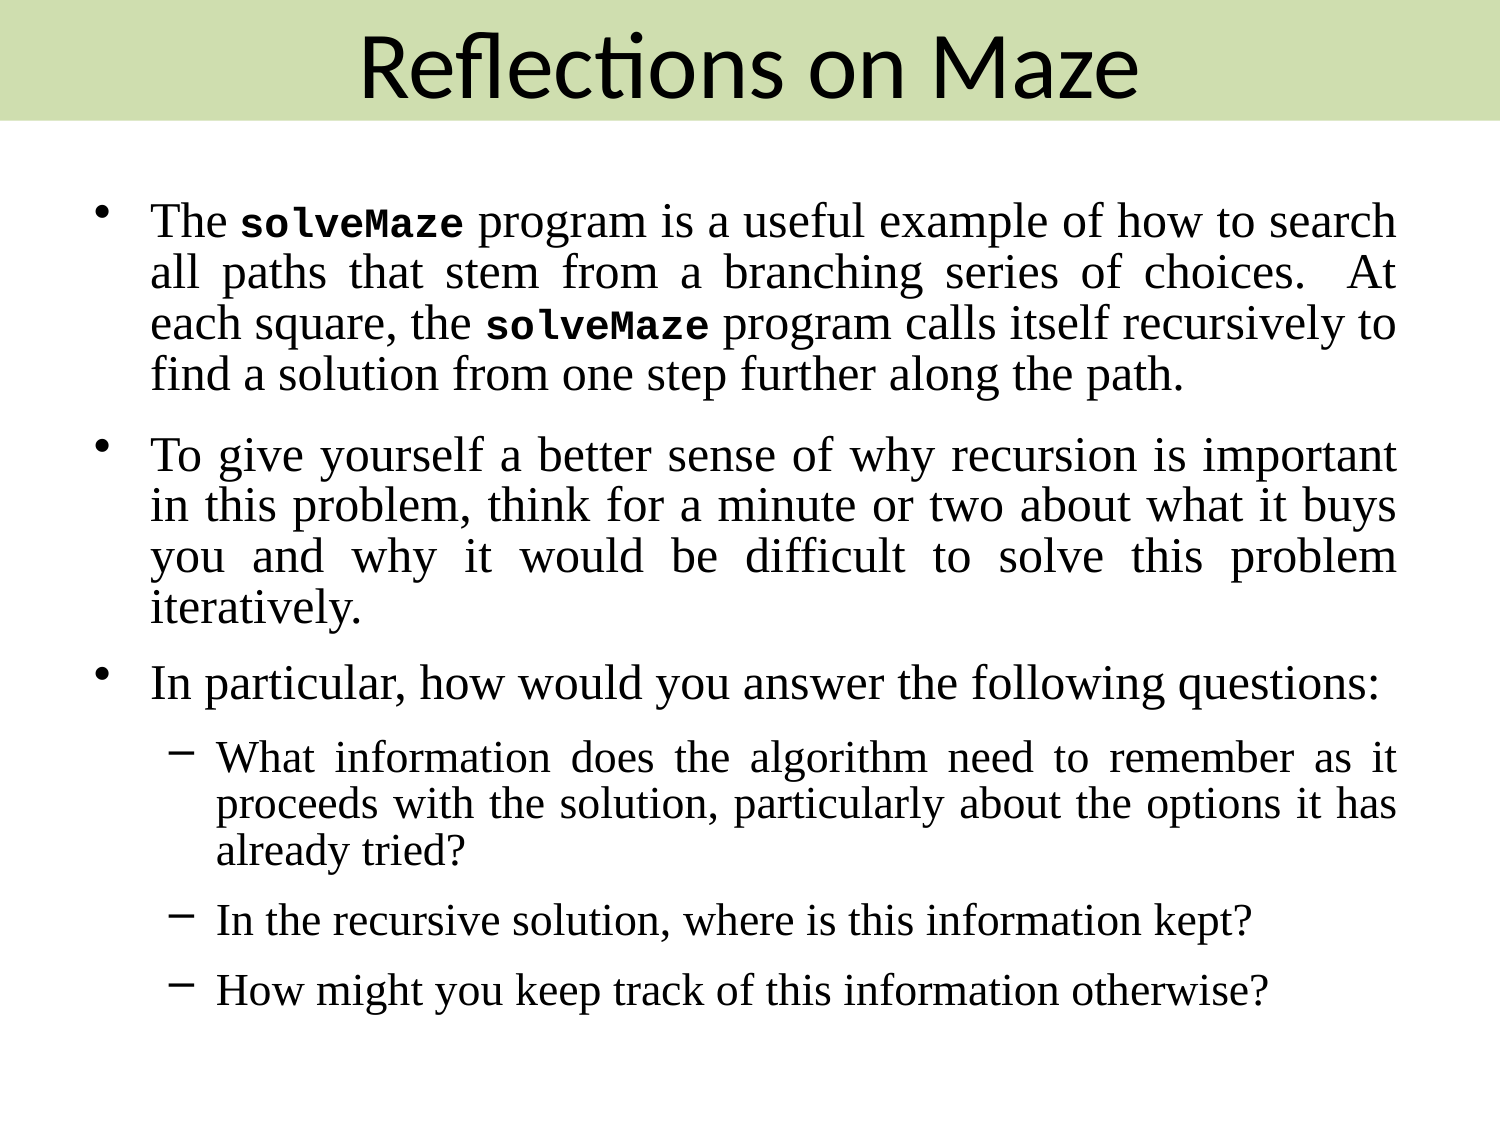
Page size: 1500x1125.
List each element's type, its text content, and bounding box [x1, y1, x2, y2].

text_box The solveMaze program is a useful example of how to search all paths that stem from a branching series of choices. At each square, the solveMaze program calls itself recursively to find a solution from one step further along the path. [79, 189, 1413, 422]
text_box To give yourself a better sense of why recursion is important in this problem, think for a minute or two about what it buys you and why it would be difficult to solve this problem iteratively. In particular, how would you answer the following questions: What information does the algorithm need to remember as it proceeds with the solution, particularly about the options it has already tried? In the recursive solution, where is this information kept? How might you keep track of this information otherwise? [79, 422, 1414, 1075]
text_box Reflections on Maze [0, 0, 1500, 121]
